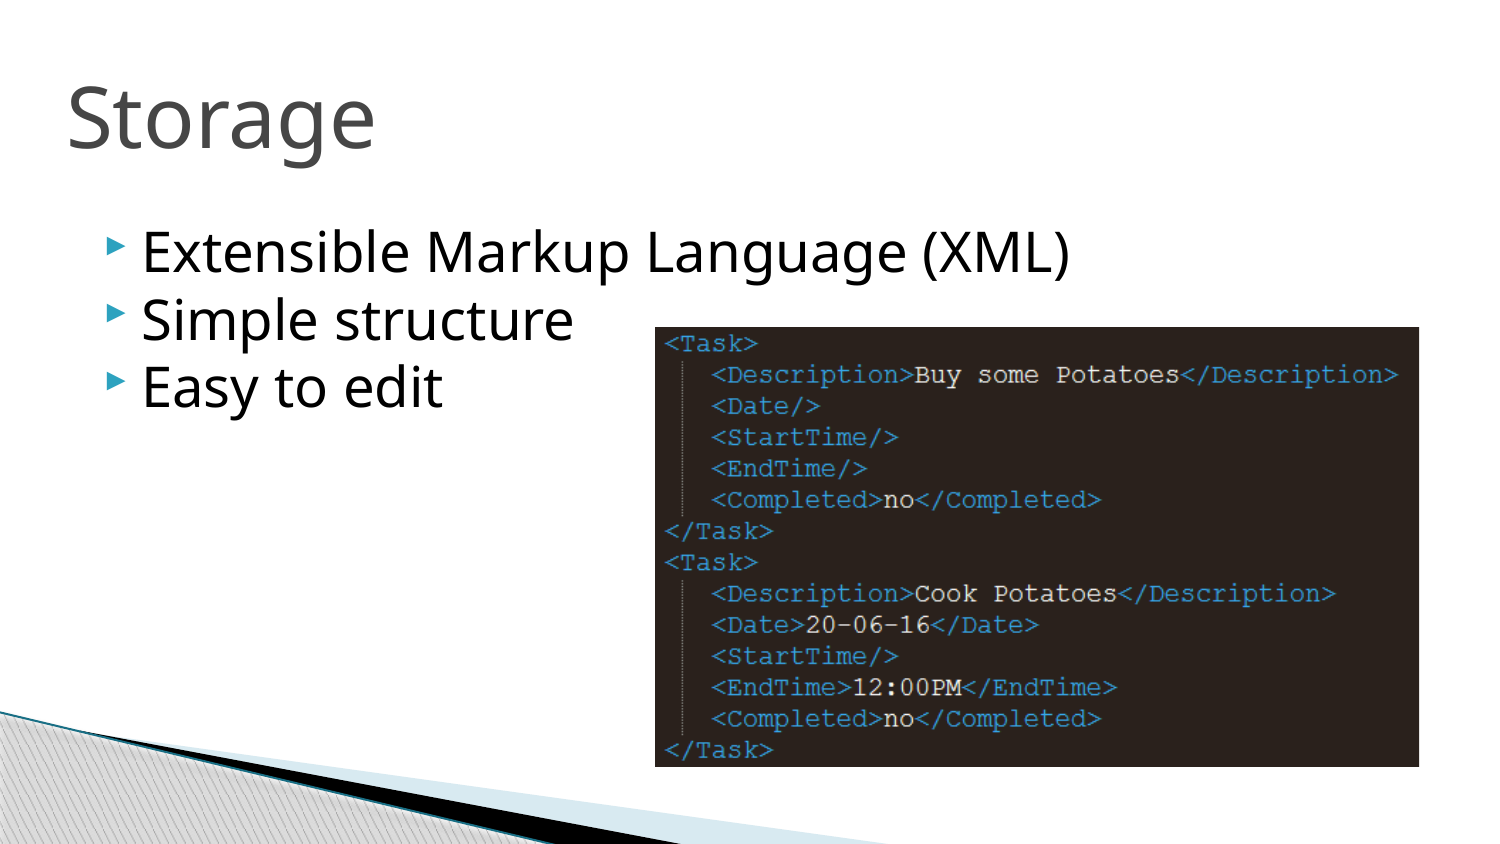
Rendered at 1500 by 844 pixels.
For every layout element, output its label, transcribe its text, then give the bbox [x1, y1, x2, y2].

title Storage [51, 48, 1449, 180]
picture [654, 327, 1420, 767]
list Extensible Markup Language (XML) Simple structure Easy to edit [51, 201, 1449, 750]
